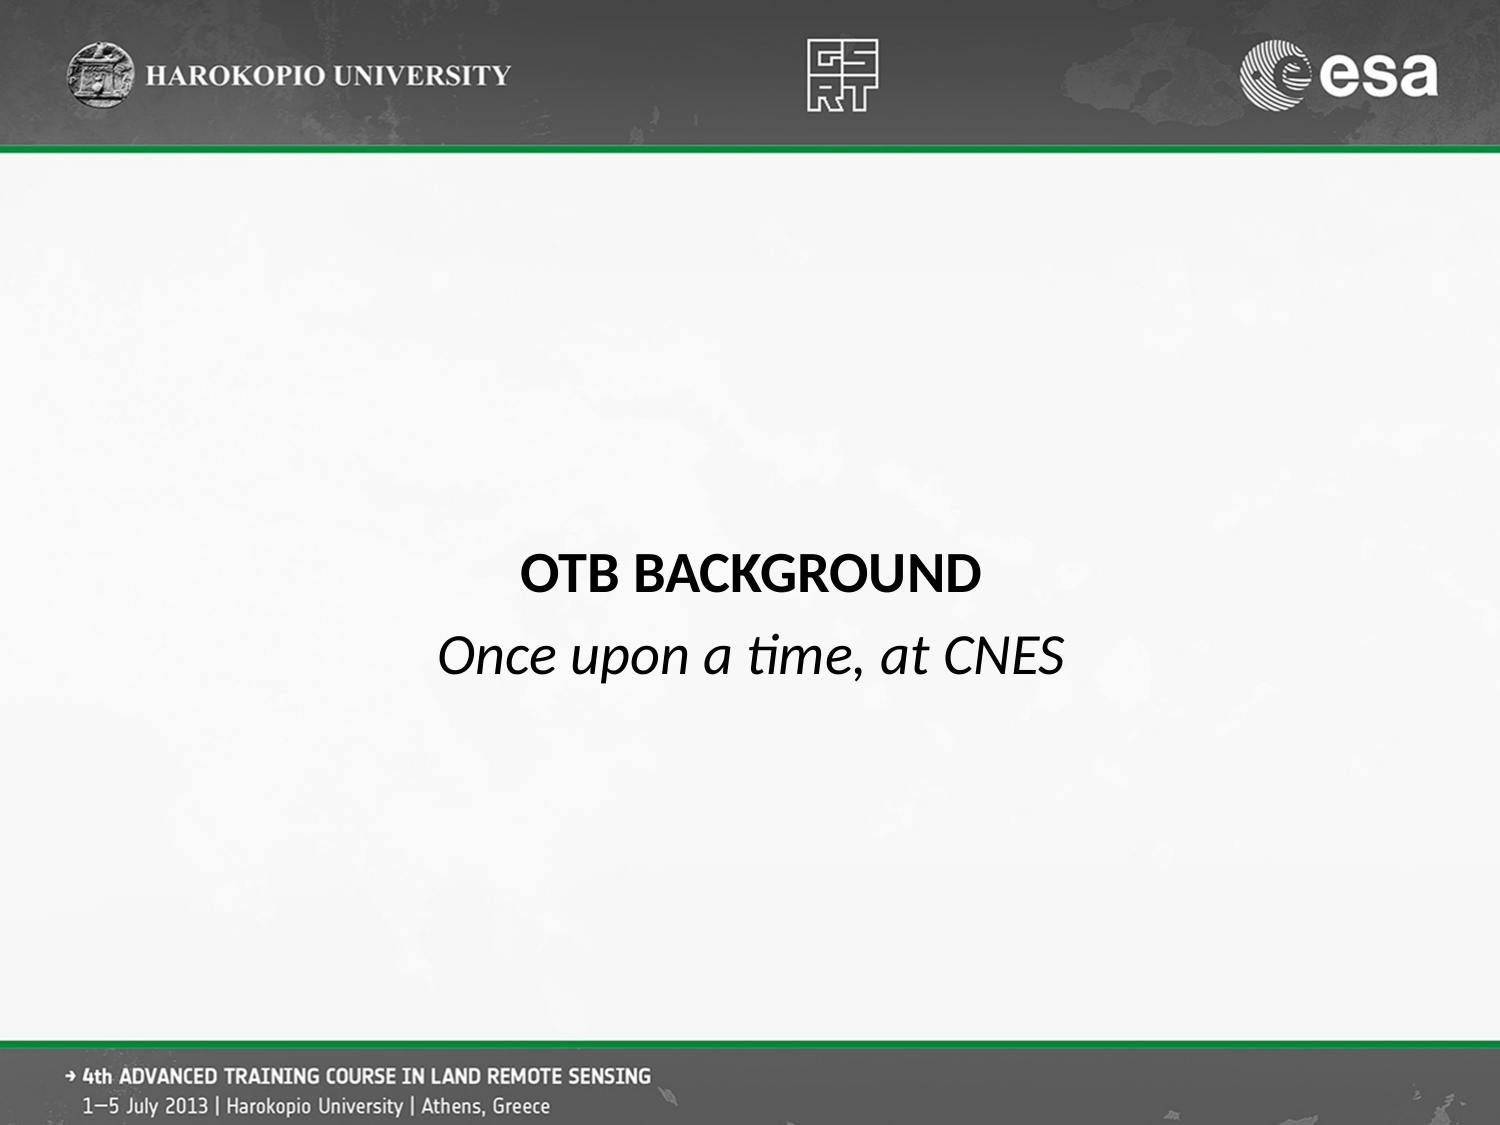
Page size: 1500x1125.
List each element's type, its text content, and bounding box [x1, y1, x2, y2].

picture [0, 0, 1500, 1125]
list OTB BACKGROUND Once upon a time, at CNES [41, 527, 1462, 634]
